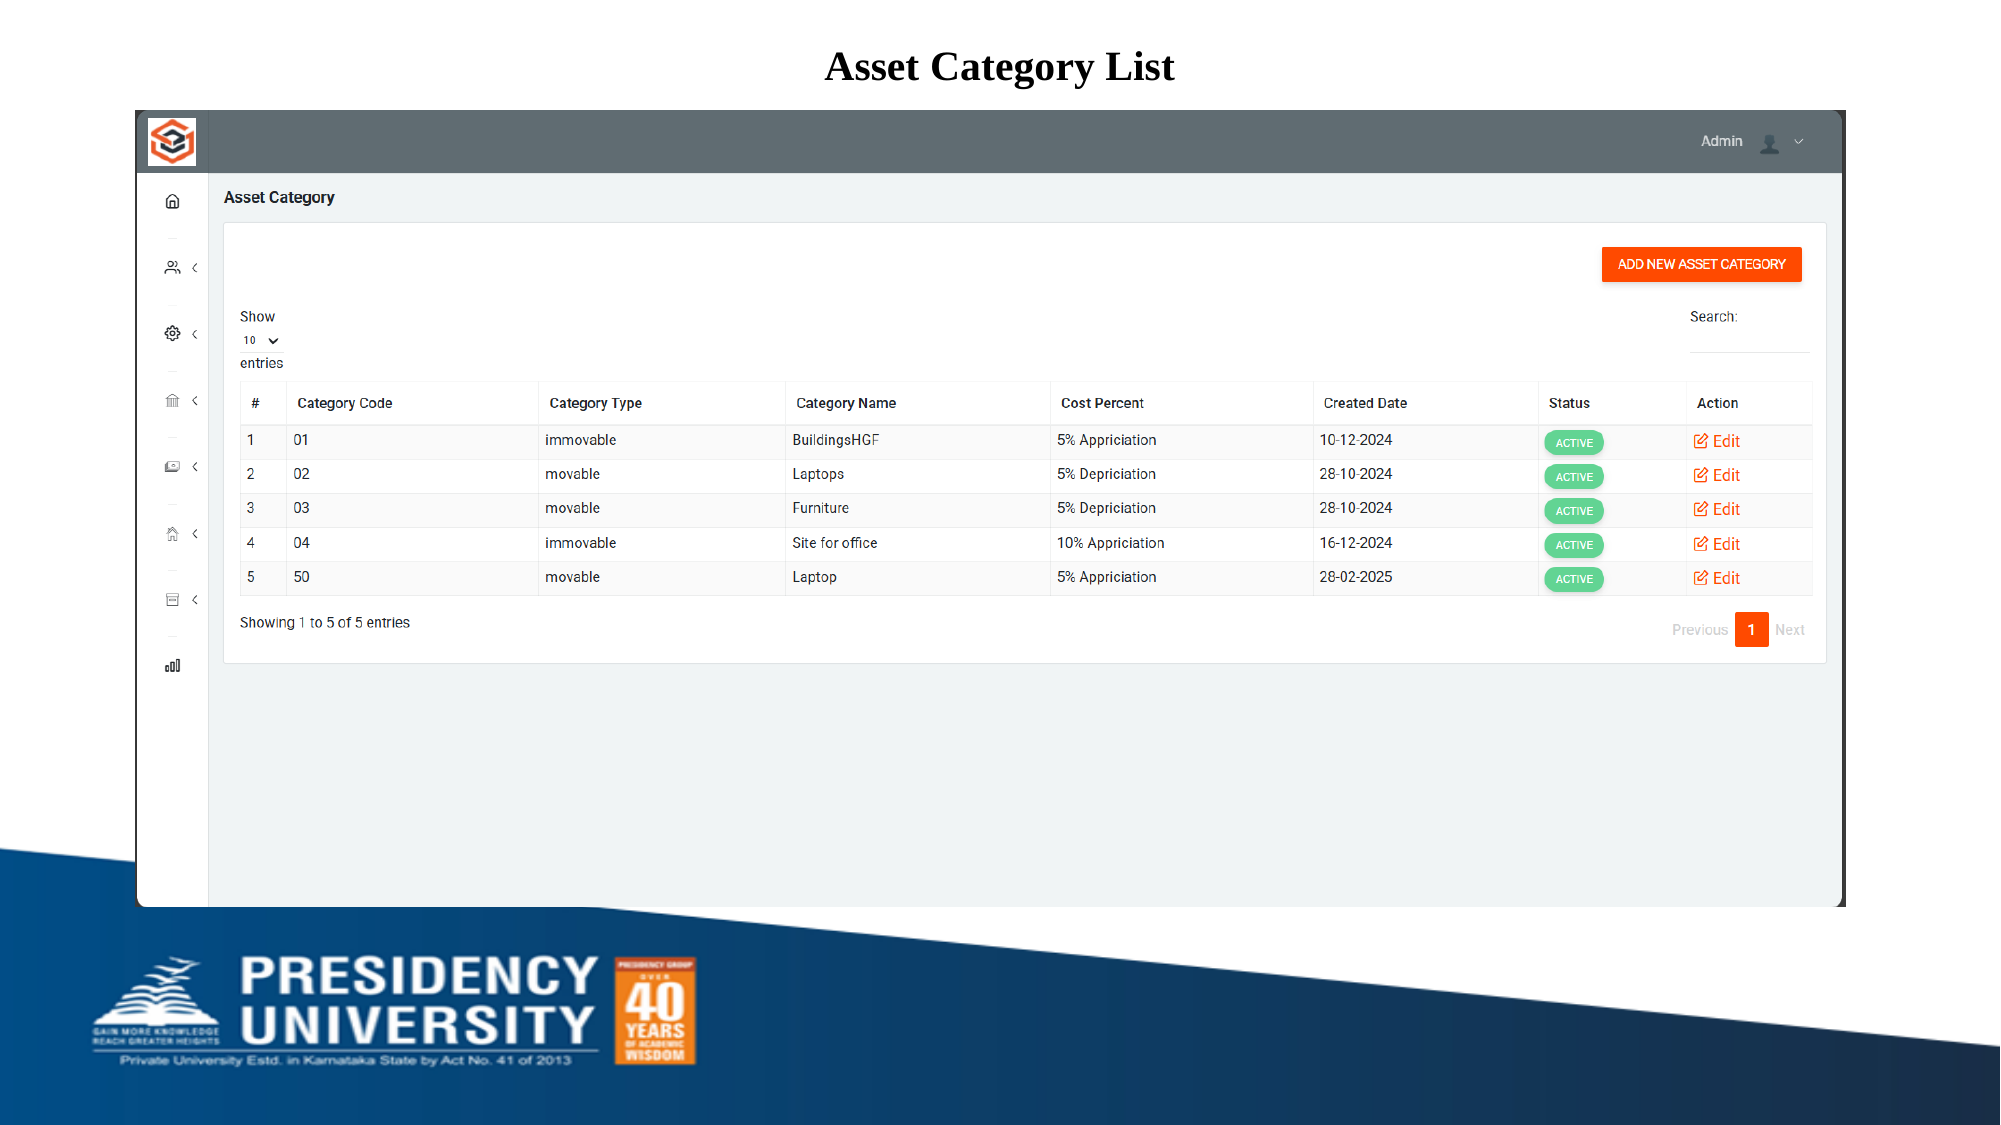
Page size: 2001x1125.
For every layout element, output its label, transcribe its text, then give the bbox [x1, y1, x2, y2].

picture [0, 110, 2000, 1125]
text_box Asset Category List [684, 31, 1316, 97]
